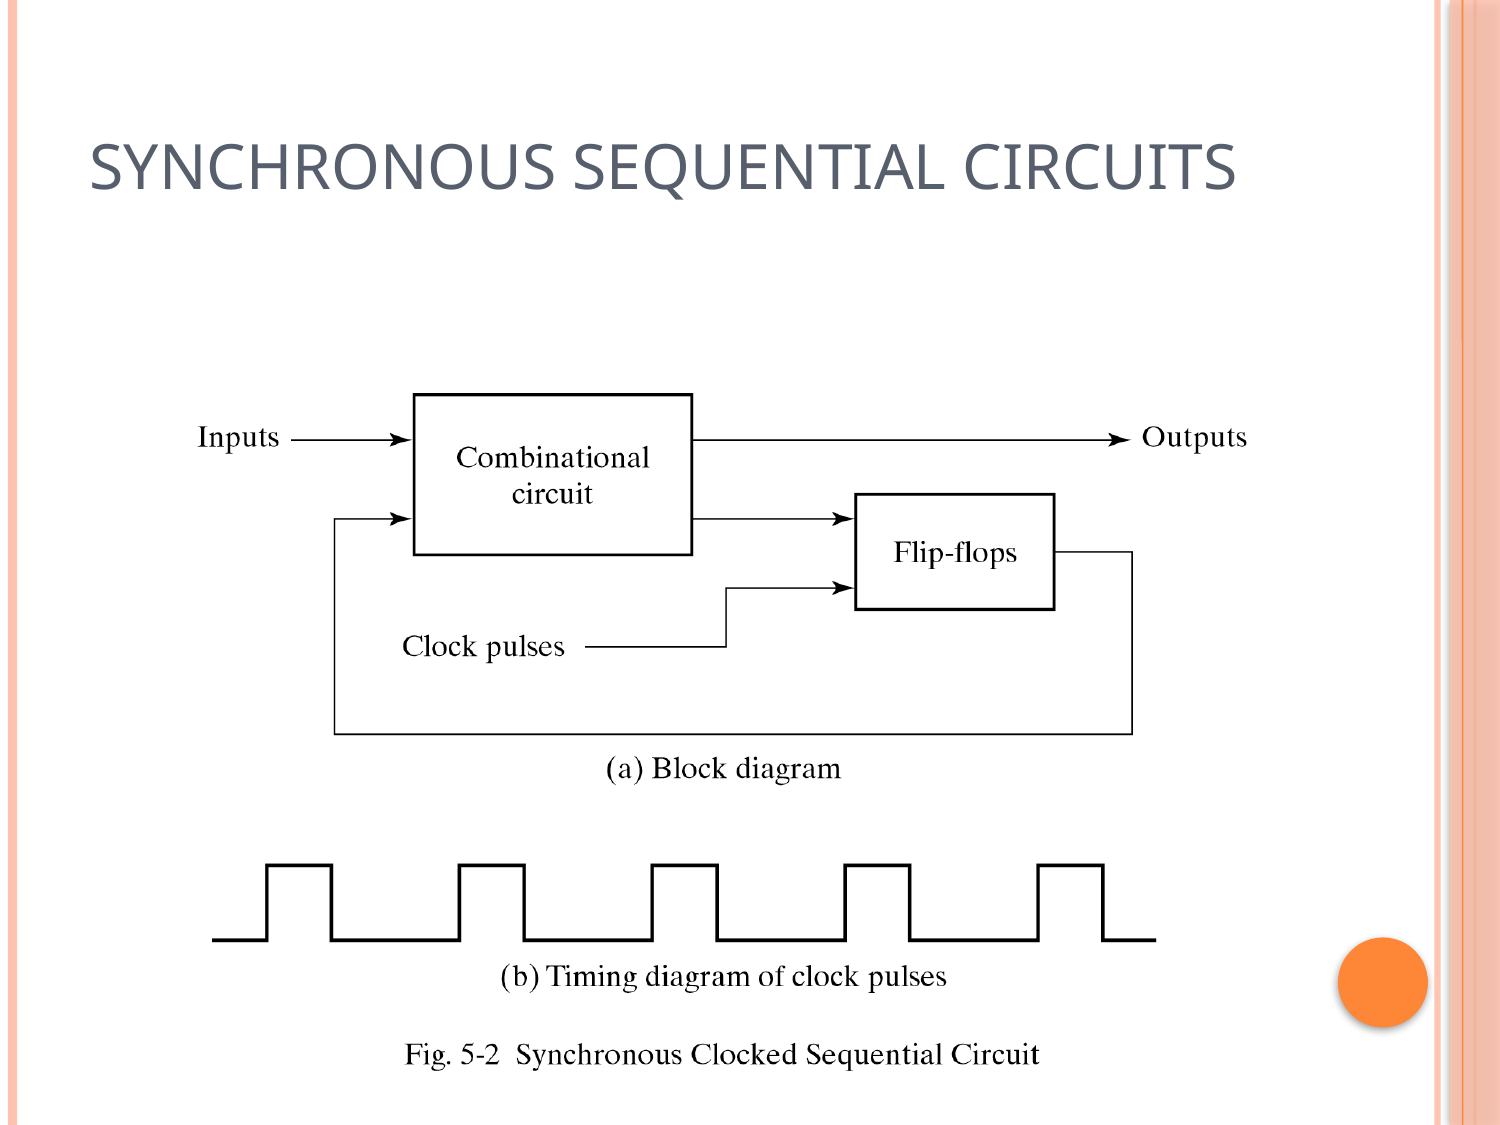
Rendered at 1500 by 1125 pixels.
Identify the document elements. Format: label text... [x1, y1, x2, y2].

picture [196, 393, 1248, 1071]
text_box Synchronous Sequential Circuits [74, 45, 1338, 233]
